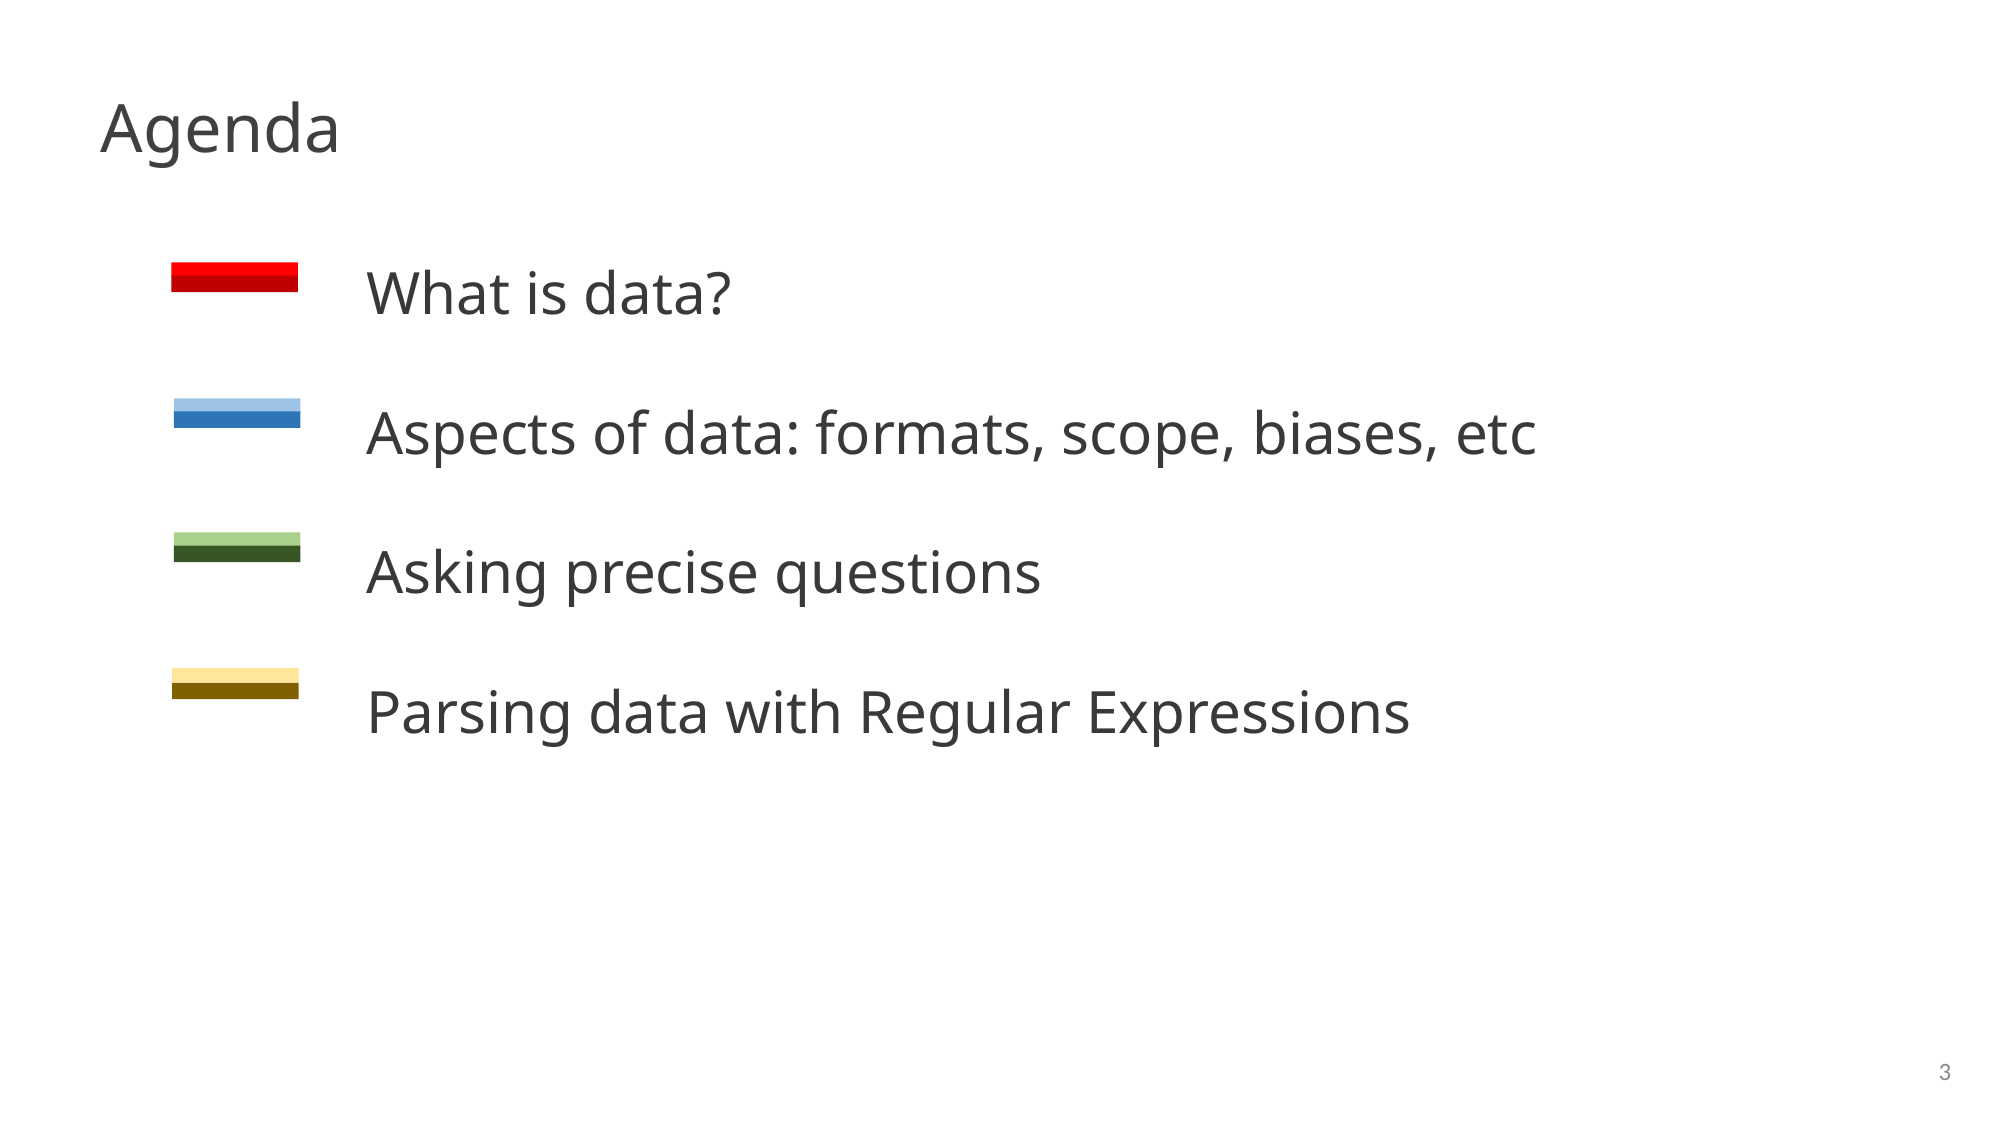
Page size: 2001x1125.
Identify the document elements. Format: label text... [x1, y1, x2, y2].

text_box [173, 545, 301, 563]
text_box Agenda [86, 77, 812, 173]
text_box [173, 410, 301, 429]
text_box [170, 261, 299, 275]
text_box [173, 397, 301, 410]
slide_number 3 [1516, 1040, 1967, 1101]
text_box [171, 667, 300, 682]
text_box [171, 682, 300, 700]
text_box [170, 275, 299, 293]
text_box What is data? Aspects of data: formats, scope, biases, etc Asking precise questions Parsing data with Regular Expressions [351, 178, 1912, 809]
text_box [173, 531, 301, 545]
